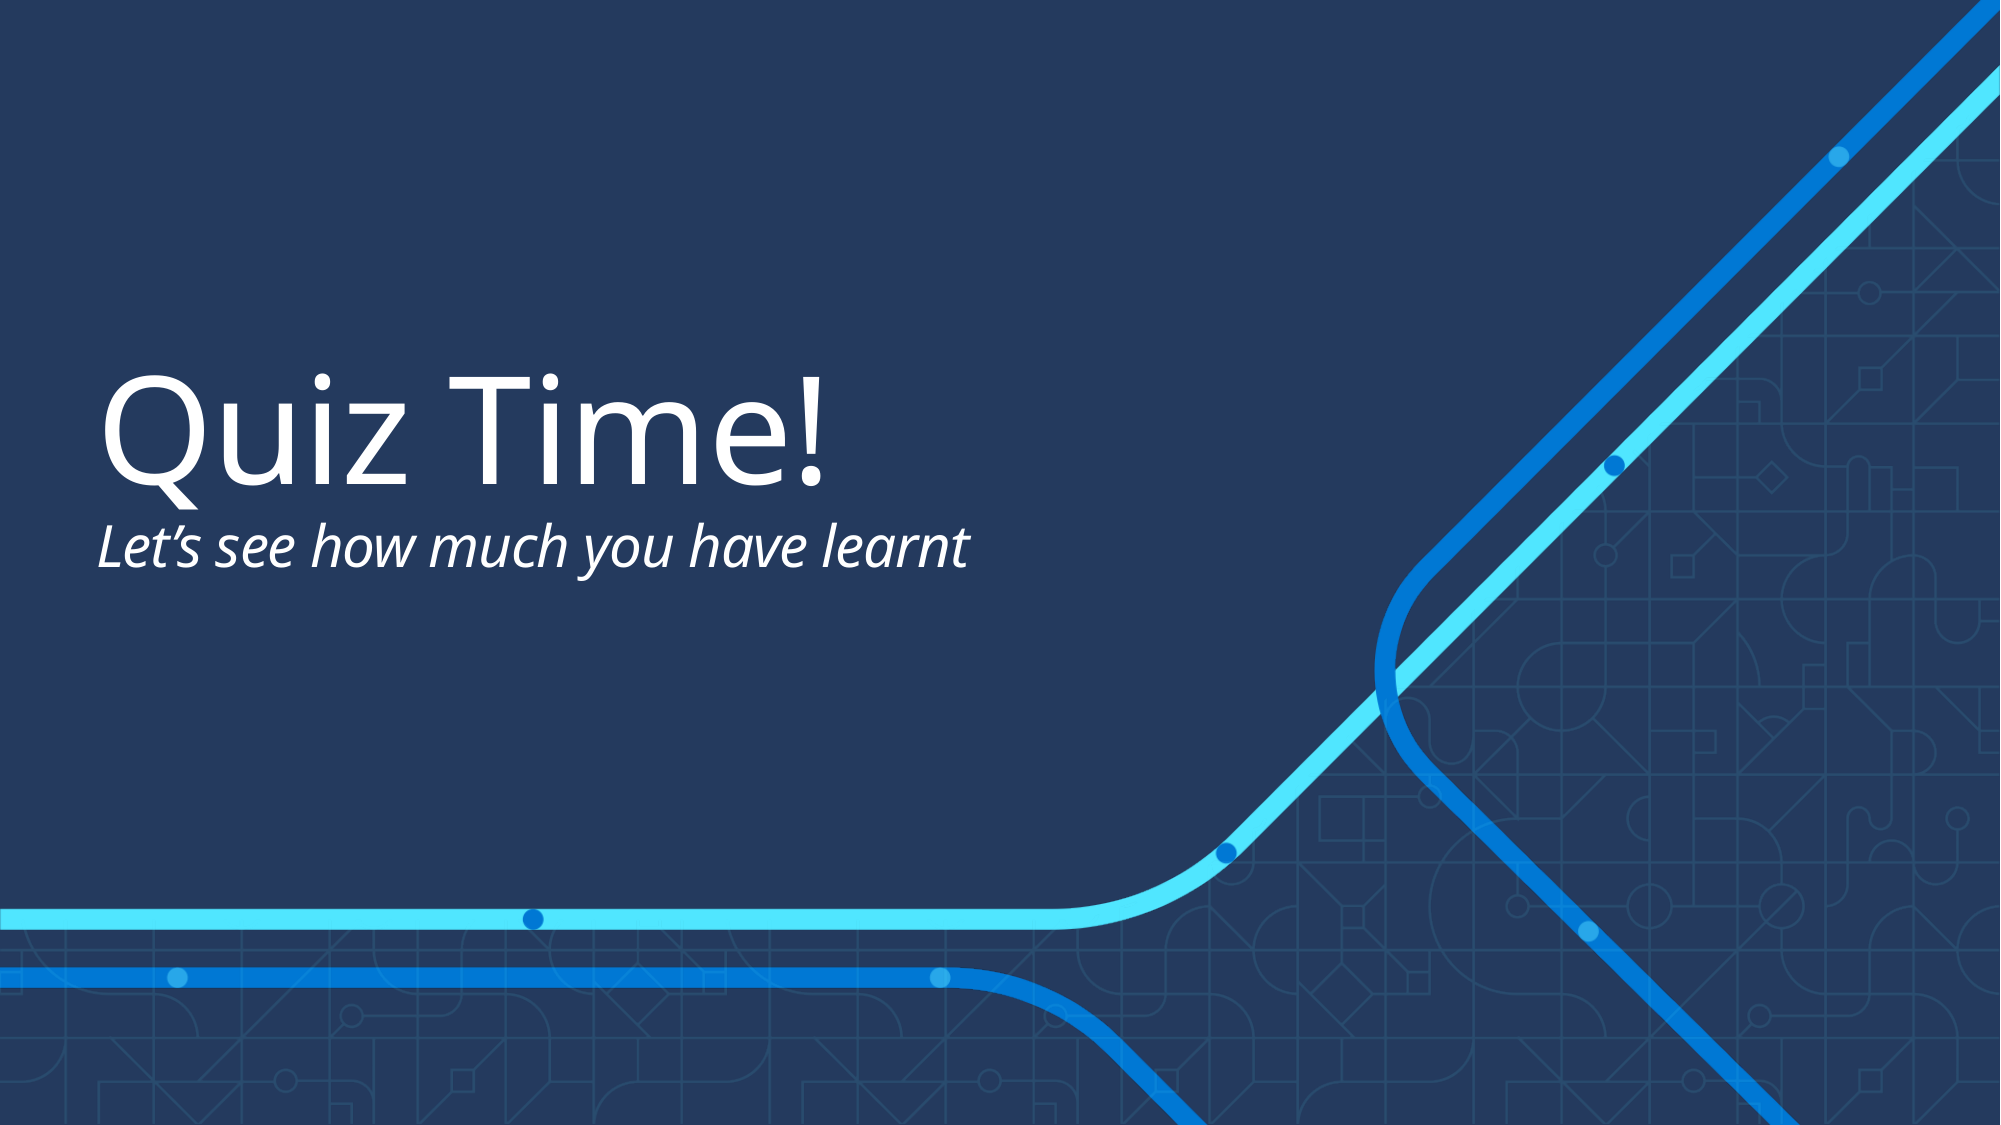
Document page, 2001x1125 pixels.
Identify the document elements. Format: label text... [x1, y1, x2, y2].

picture [0, 0, 2000, 1125]
title Quiz Time! Let’s see how much you have learnt [96, 354, 1225, 580]
